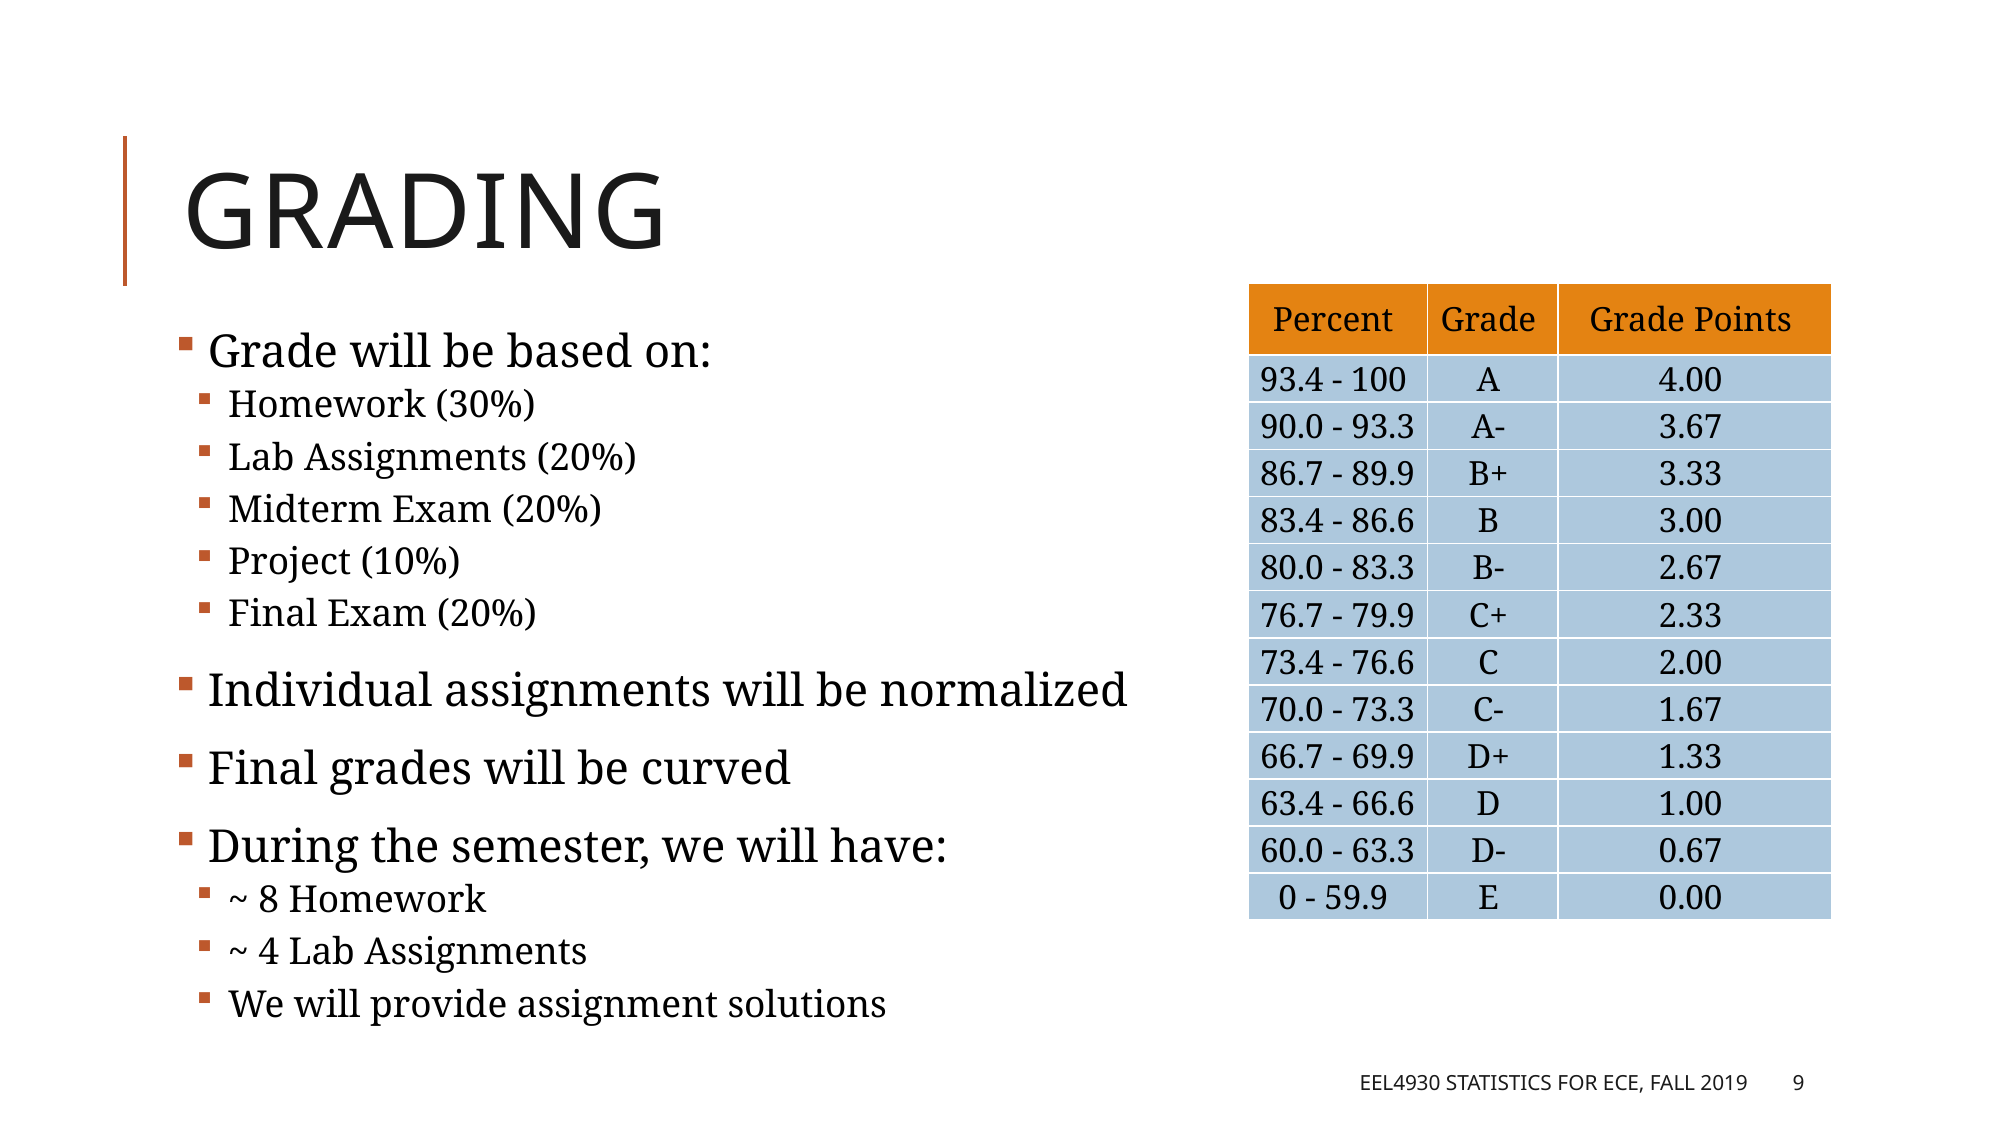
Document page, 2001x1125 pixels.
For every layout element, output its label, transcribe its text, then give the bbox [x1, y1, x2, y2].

table_cell 60.0 - 63.3 [1249, 827, 1427, 872]
table_cell A [1428, 356, 1557, 401]
title Grading [168, 96, 1763, 321]
table_cell B [1428, 497, 1557, 543]
table_cell B+ [1428, 450, 1557, 496]
table_cell 2.33 [1559, 591, 1831, 637]
table_cell B- [1428, 544, 1557, 590]
table_cell 1.67 [1559, 686, 1831, 731]
table_header Grade [1428, 284, 1557, 354]
table_cell 1.33 [1559, 733, 1831, 778]
table_cell 2.67 [1559, 544, 1831, 590]
table_cell 86.7 - 89.9 [1249, 450, 1427, 496]
table_cell 90.0 - 93.3 [1249, 403, 1427, 449]
table_header Grade Points [1559, 284, 1831, 354]
table_cell 63.4 - 66.6 [1249, 780, 1427, 825]
table_cell 93.4 - 100 [1249, 356, 1427, 401]
table_cell 3.33 [1559, 450, 1831, 496]
table_cell E [1428, 874, 1557, 919]
table_cell C [1428, 639, 1557, 684]
table_cell 70.0 - 73.3 [1249, 686, 1427, 731]
table_cell 3.00 [1559, 497, 1831, 543]
table_cell 2.00 [1559, 639, 1831, 684]
table_cell 1.00 [1559, 780, 1831, 825]
table_cell 73.4 - 76.6 [1249, 639, 1427, 684]
table_header Percent [1249, 284, 1427, 354]
table_cell C- [1428, 686, 1557, 731]
table_cell 80.0 - 83.3 [1249, 544, 1427, 590]
table_cell 66.7 - 69.9 [1249, 733, 1427, 778]
table_cell 0 - 59.9 [1249, 874, 1427, 919]
table_cell C+ [1428, 591, 1557, 637]
table_cell A- [1428, 403, 1557, 449]
table_cell 0.00 [1559, 874, 1831, 919]
table_cell 3.67 [1559, 403, 1831, 449]
list Grade will be based on: Homework (30%) Lab Assignments (20%) Midterm Exam (20%) Project (10%) Final Exam (20%) Individual assignments will be normalized Final grades will be curved During the semester, we will have: ~ 8 Homework ~ 4 Lab Assignments We will provide assignment solutions [168, 321, 1763, 1035]
table_cell D- [1428, 827, 1557, 872]
slide_number 9 [1777, 1061, 1938, 1107]
table_cell D [1428, 780, 1557, 825]
table_cell 0.67 [1559, 827, 1831, 872]
footer EEL4930 Statistics for ECE, Fall 2019 [794, 1061, 1763, 1107]
table_cell 83.4 - 86.6 [1249, 497, 1427, 543]
table_cell 76.7 - 79.9 [1249, 591, 1427, 637]
table_cell 4.00 [1559, 356, 1831, 401]
table_cell D+ [1428, 733, 1557, 778]
